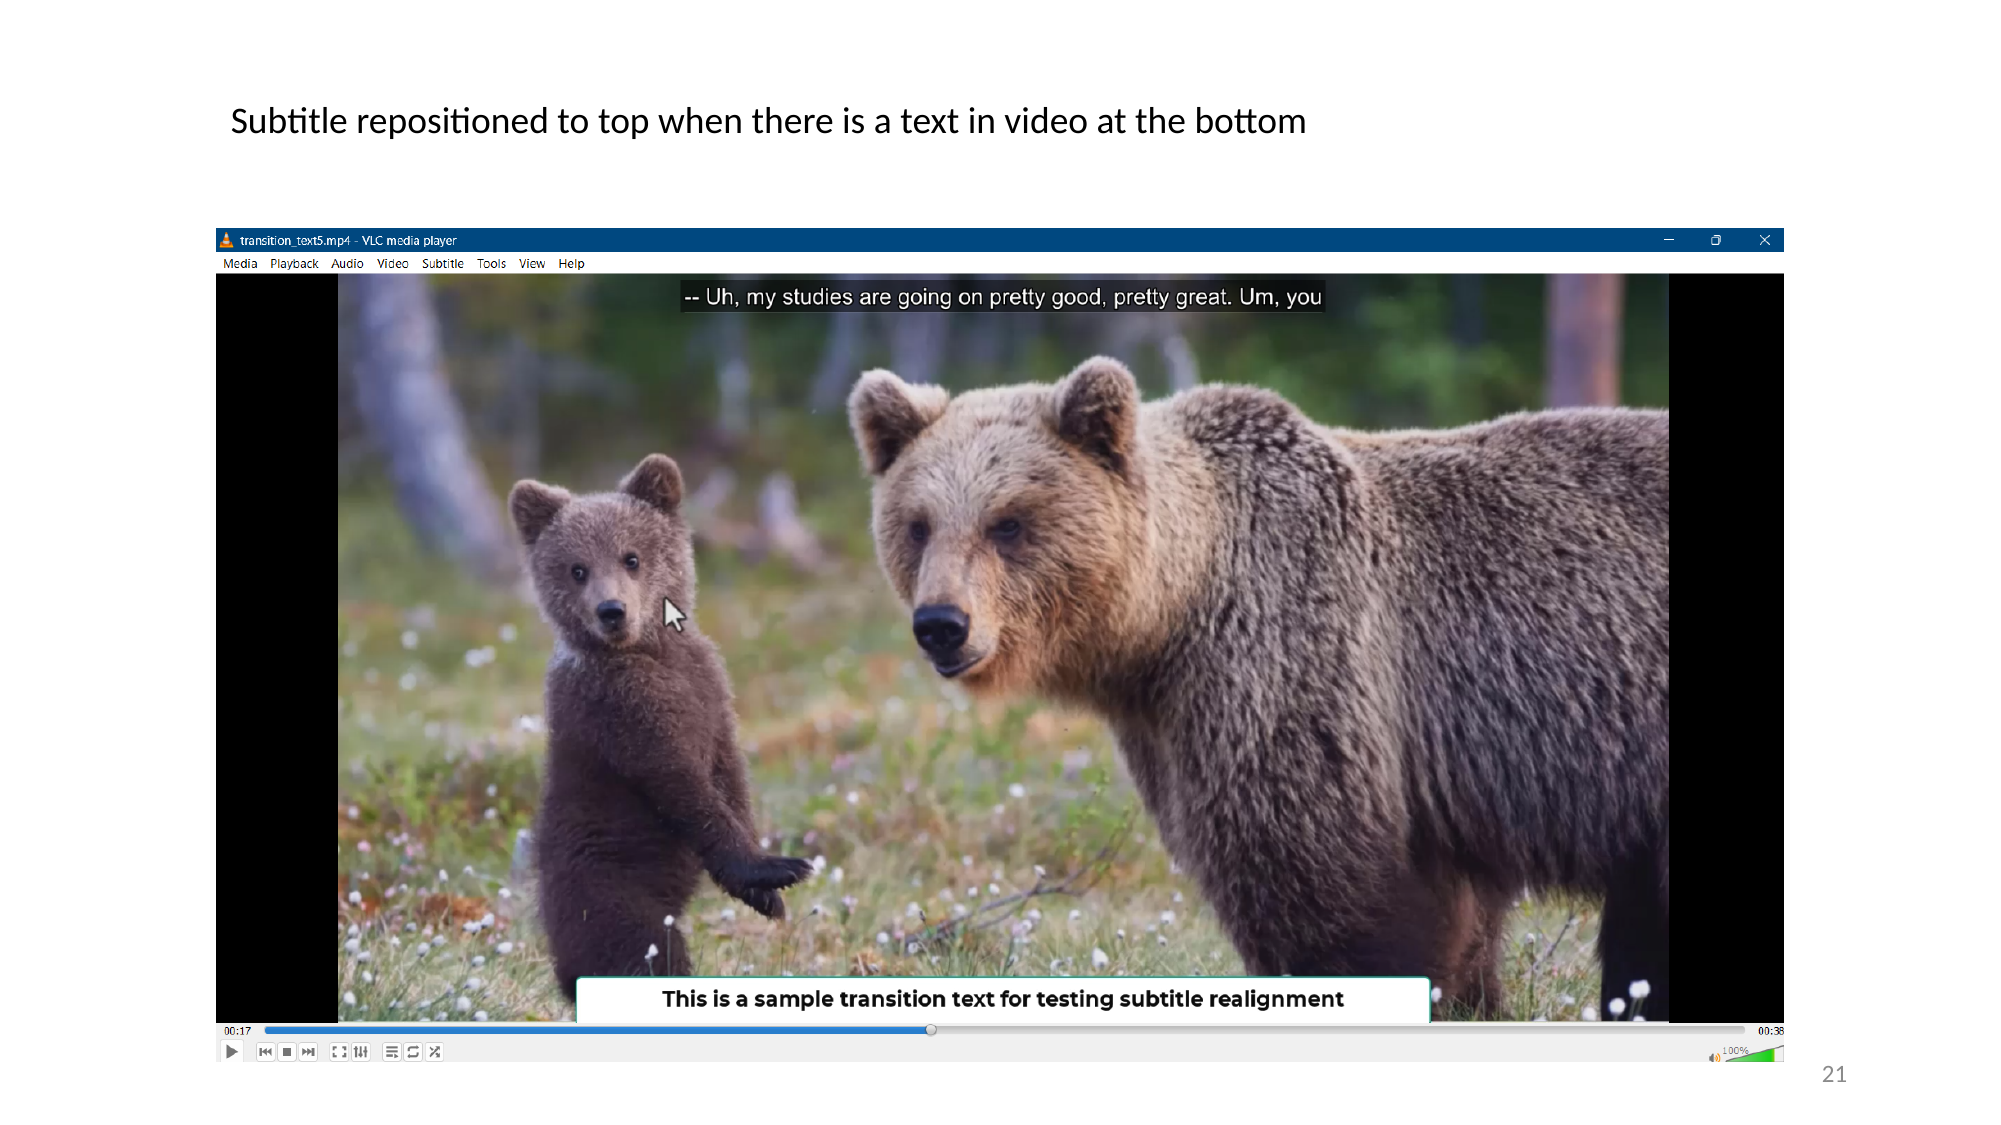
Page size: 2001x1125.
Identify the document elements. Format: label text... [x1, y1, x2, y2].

picture [216, 228, 1784, 1062]
text_box Subtitle repositioned to top when there is a text in video at the bottom [216, 88, 1784, 149]
slide_number 21 [1412, 1042, 1863, 1103]
